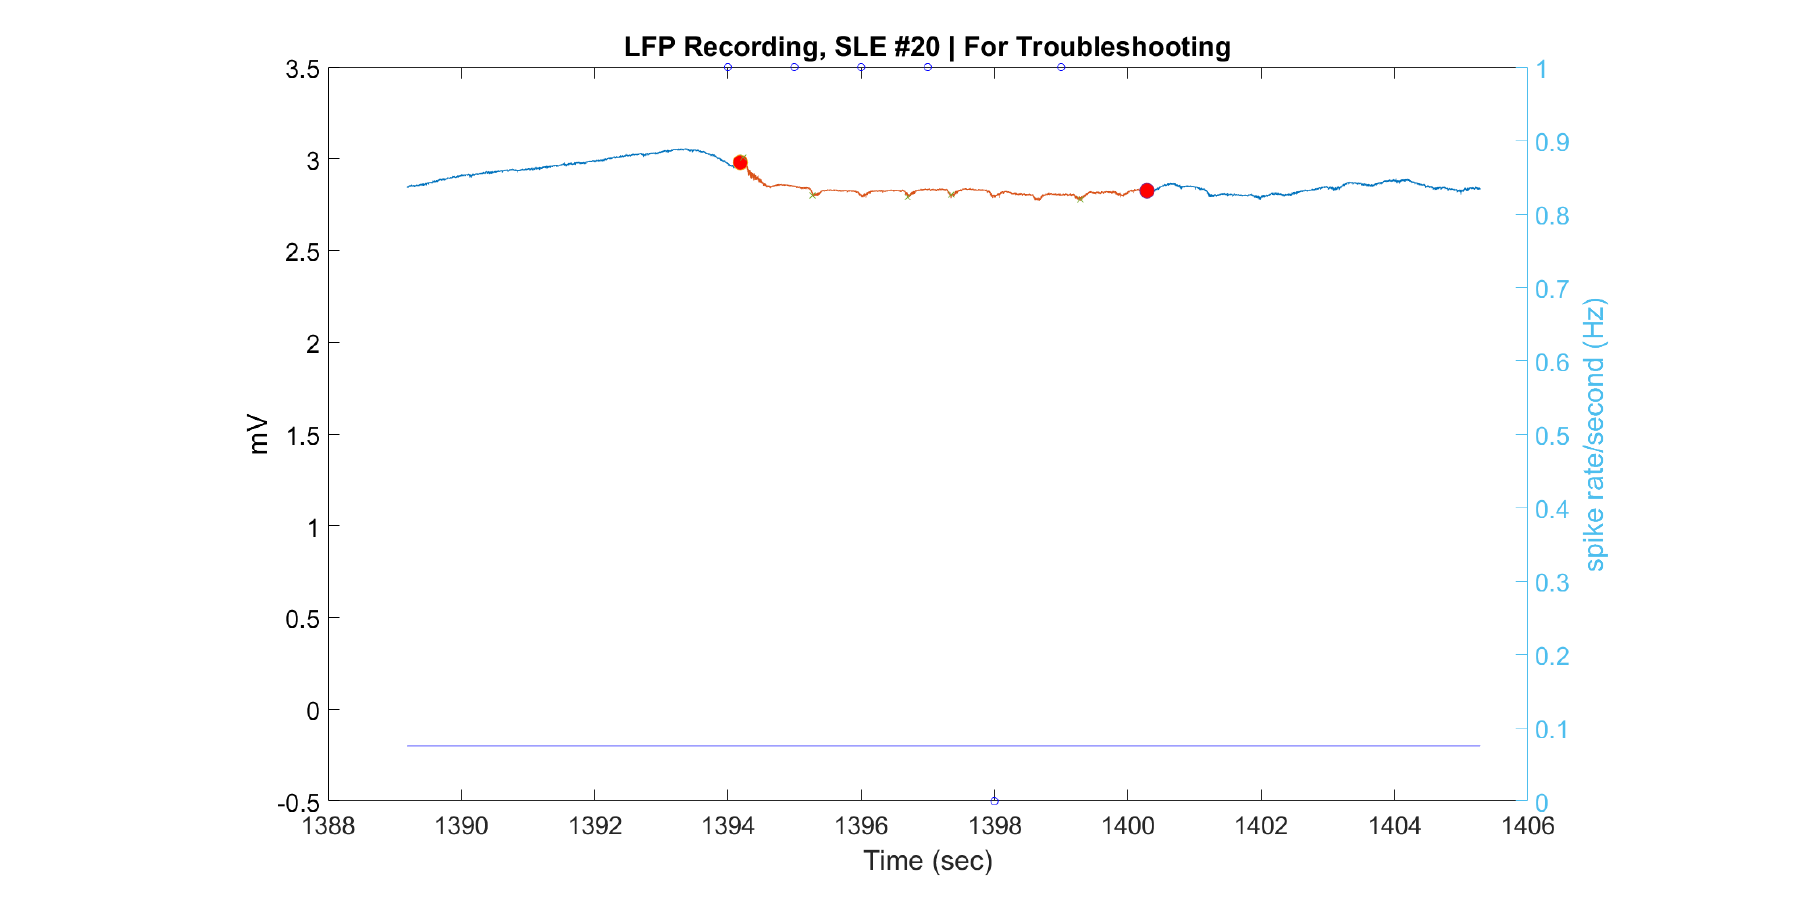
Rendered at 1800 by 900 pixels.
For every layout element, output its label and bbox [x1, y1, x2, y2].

picture [126, 0, 1674, 900]
